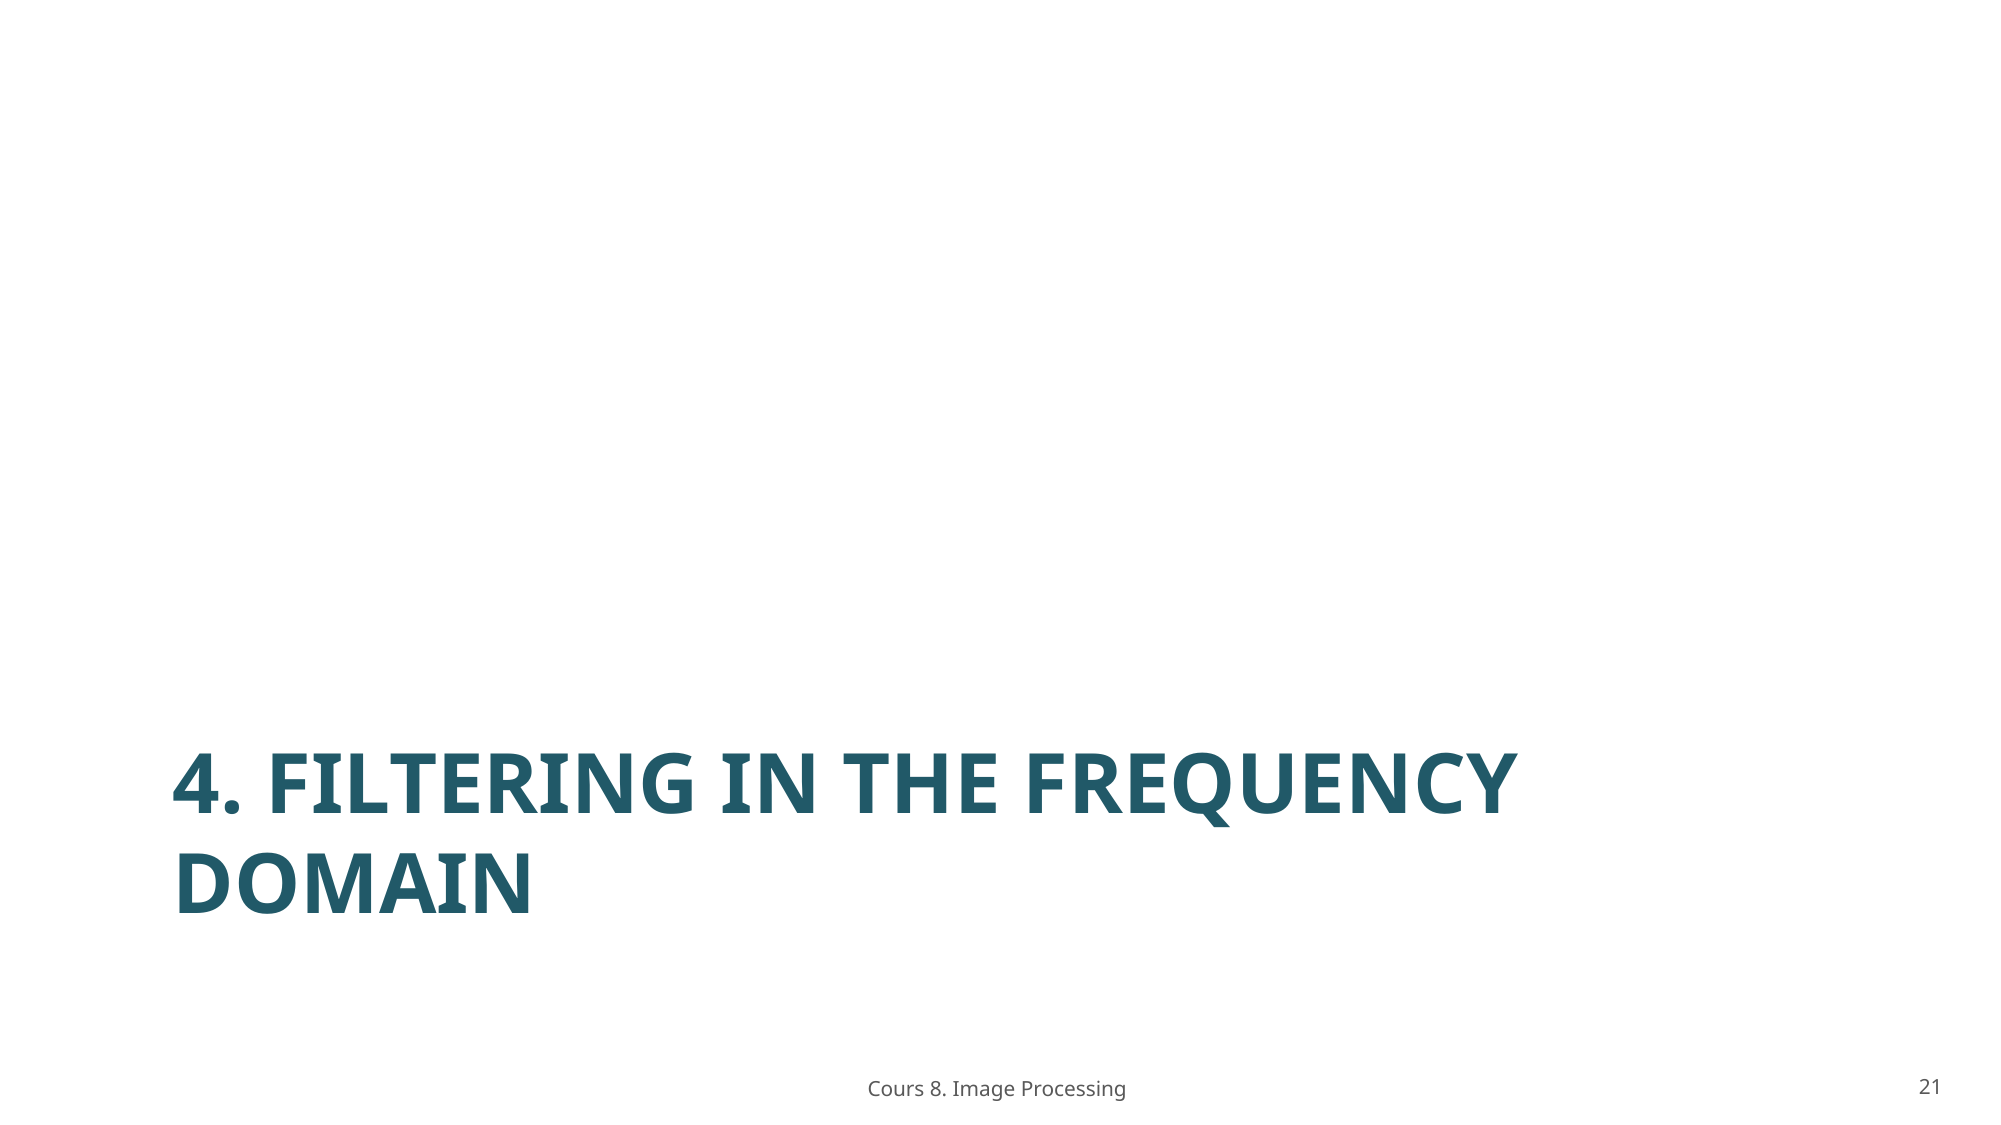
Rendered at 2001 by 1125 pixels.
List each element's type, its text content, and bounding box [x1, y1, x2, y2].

footer Cours 8. Image Processing [680, 1069, 1314, 1106]
title 4. Filtering in the frequency domain [157, 722, 1858, 947]
slide_number 21 [1490, 1069, 1958, 1106]
